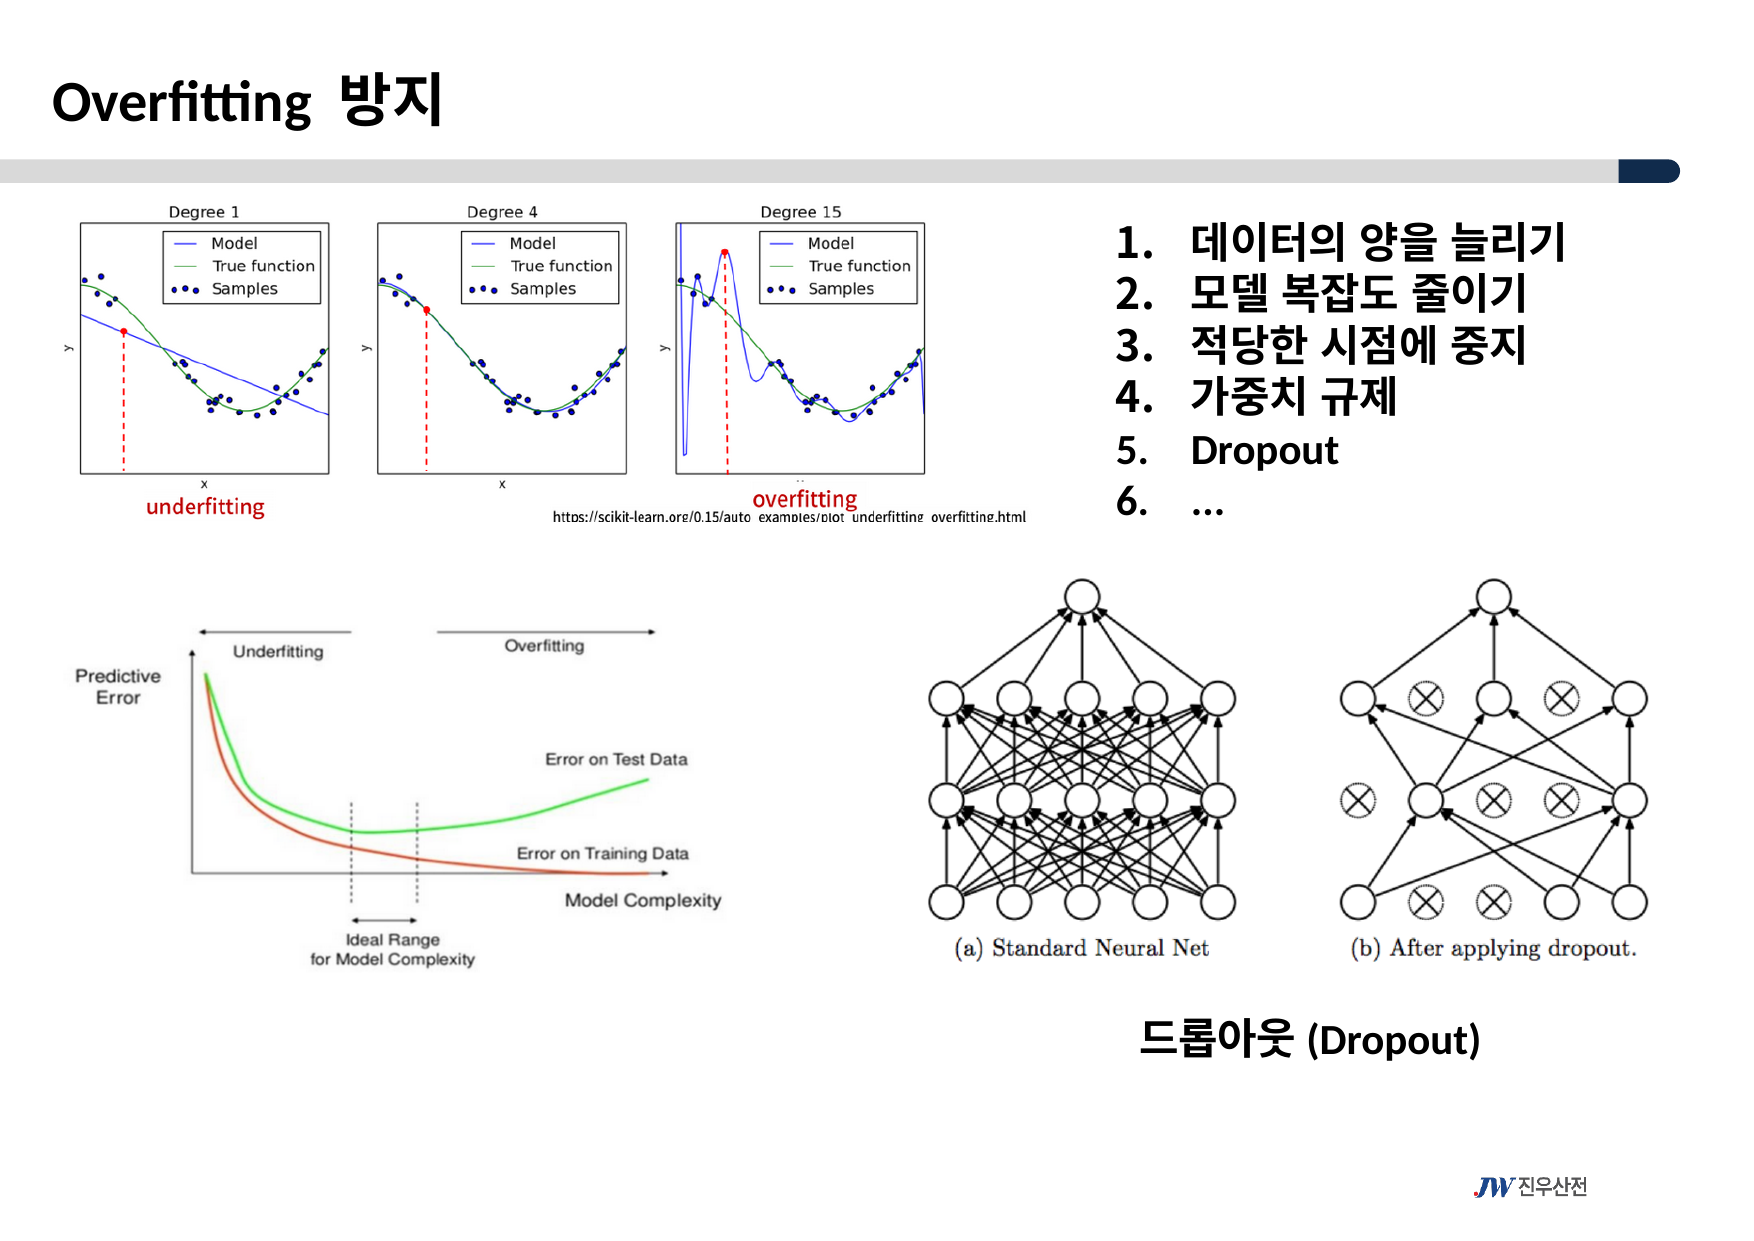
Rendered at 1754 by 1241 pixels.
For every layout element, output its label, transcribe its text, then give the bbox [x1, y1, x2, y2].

picture [63, 603, 748, 984]
text_box 데이터의 양을 늘리기 모델 복잡도 줄이기 적당한 시점에 중지 가중치 규제 Dropout ... [1101, 208, 1584, 532]
text_box 드롭아웃(Dropout) [1124, 1004, 1497, 1071]
picture [51, 185, 1044, 542]
text_box Overfitting 방지 [37, 55, 461, 140]
picture [1465, 1172, 1596, 1203]
picture [883, 576, 1660, 963]
